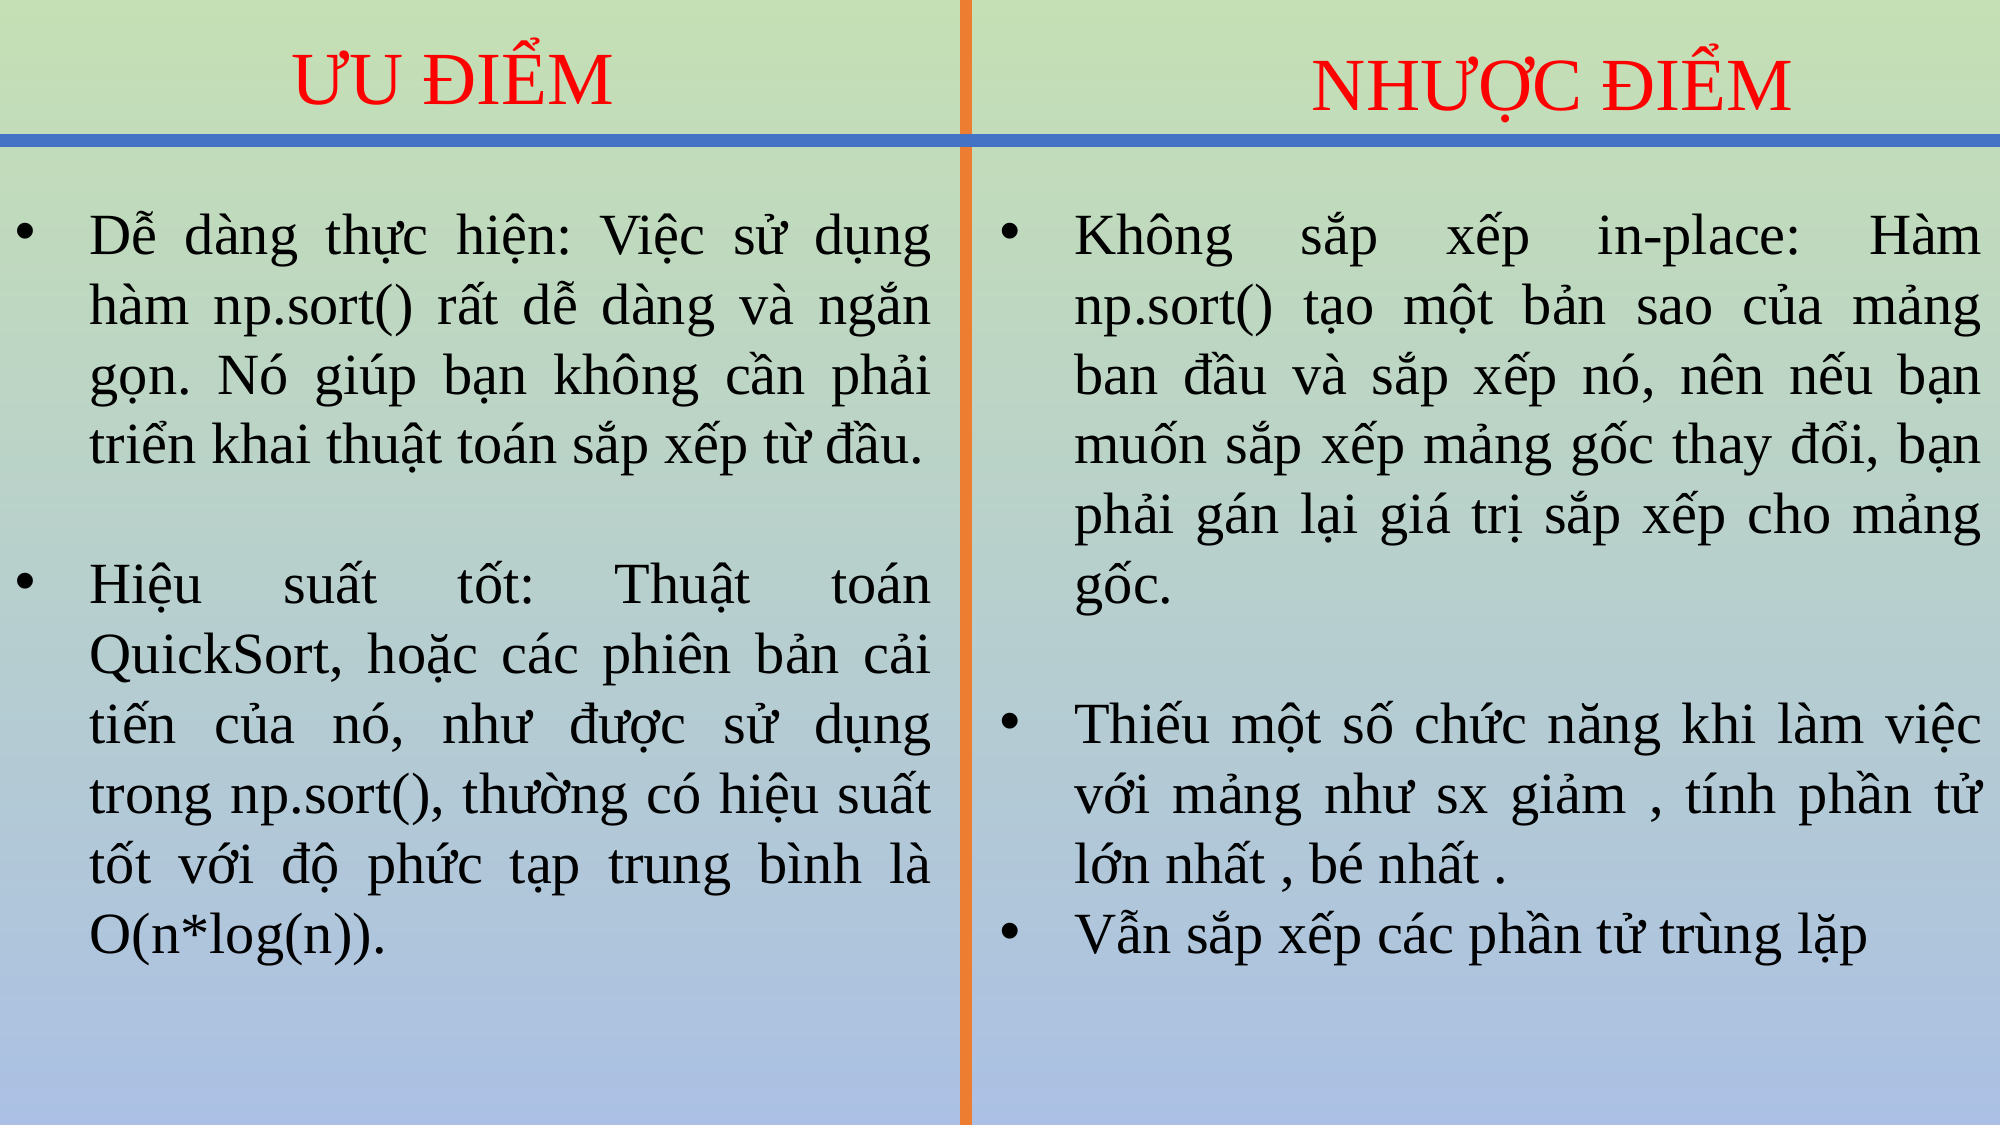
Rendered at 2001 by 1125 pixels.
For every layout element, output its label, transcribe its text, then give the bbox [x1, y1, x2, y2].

text_box Dễ dàng thực hiện: Việc sử dụng hàm np.sort() rất dễ dàng và ngắn gọn. Nó giúp bạn không cần phải triển khai thuật toán sắp xếp từ đầu. Hiệu suất tốt: Thuật toán QuickSort, hoặc các phiên bản cải tiến của nó, như được sử dụng trong np.sort(), thường có hiệu suất tốt với độ phức tạp trung bình là O(n*log(n)). [0, 188, 947, 973]
text_box Không sắp xếp in-place: Hàm np.sort() tạo một bản sao của mảng ban đầu và sắp xếp nó, nên nếu bạn muốn sắp xếp mảng gốc thay đổi, bạn phải gán lại giá trị sắp xếp cho mảng gốc. Thiếu một số chức năng khi làm việc với mảng như sx giảm , tính phần tử lớn nhất , bé nhất . Vẫn sắp xếp các phần tử trùng lặp [984, 188, 1998, 973]
text_box NHƯỢC ĐIỂM [1297, 28, 1876, 133]
text_box ƯU ĐIỂM [276, 21, 635, 127]
